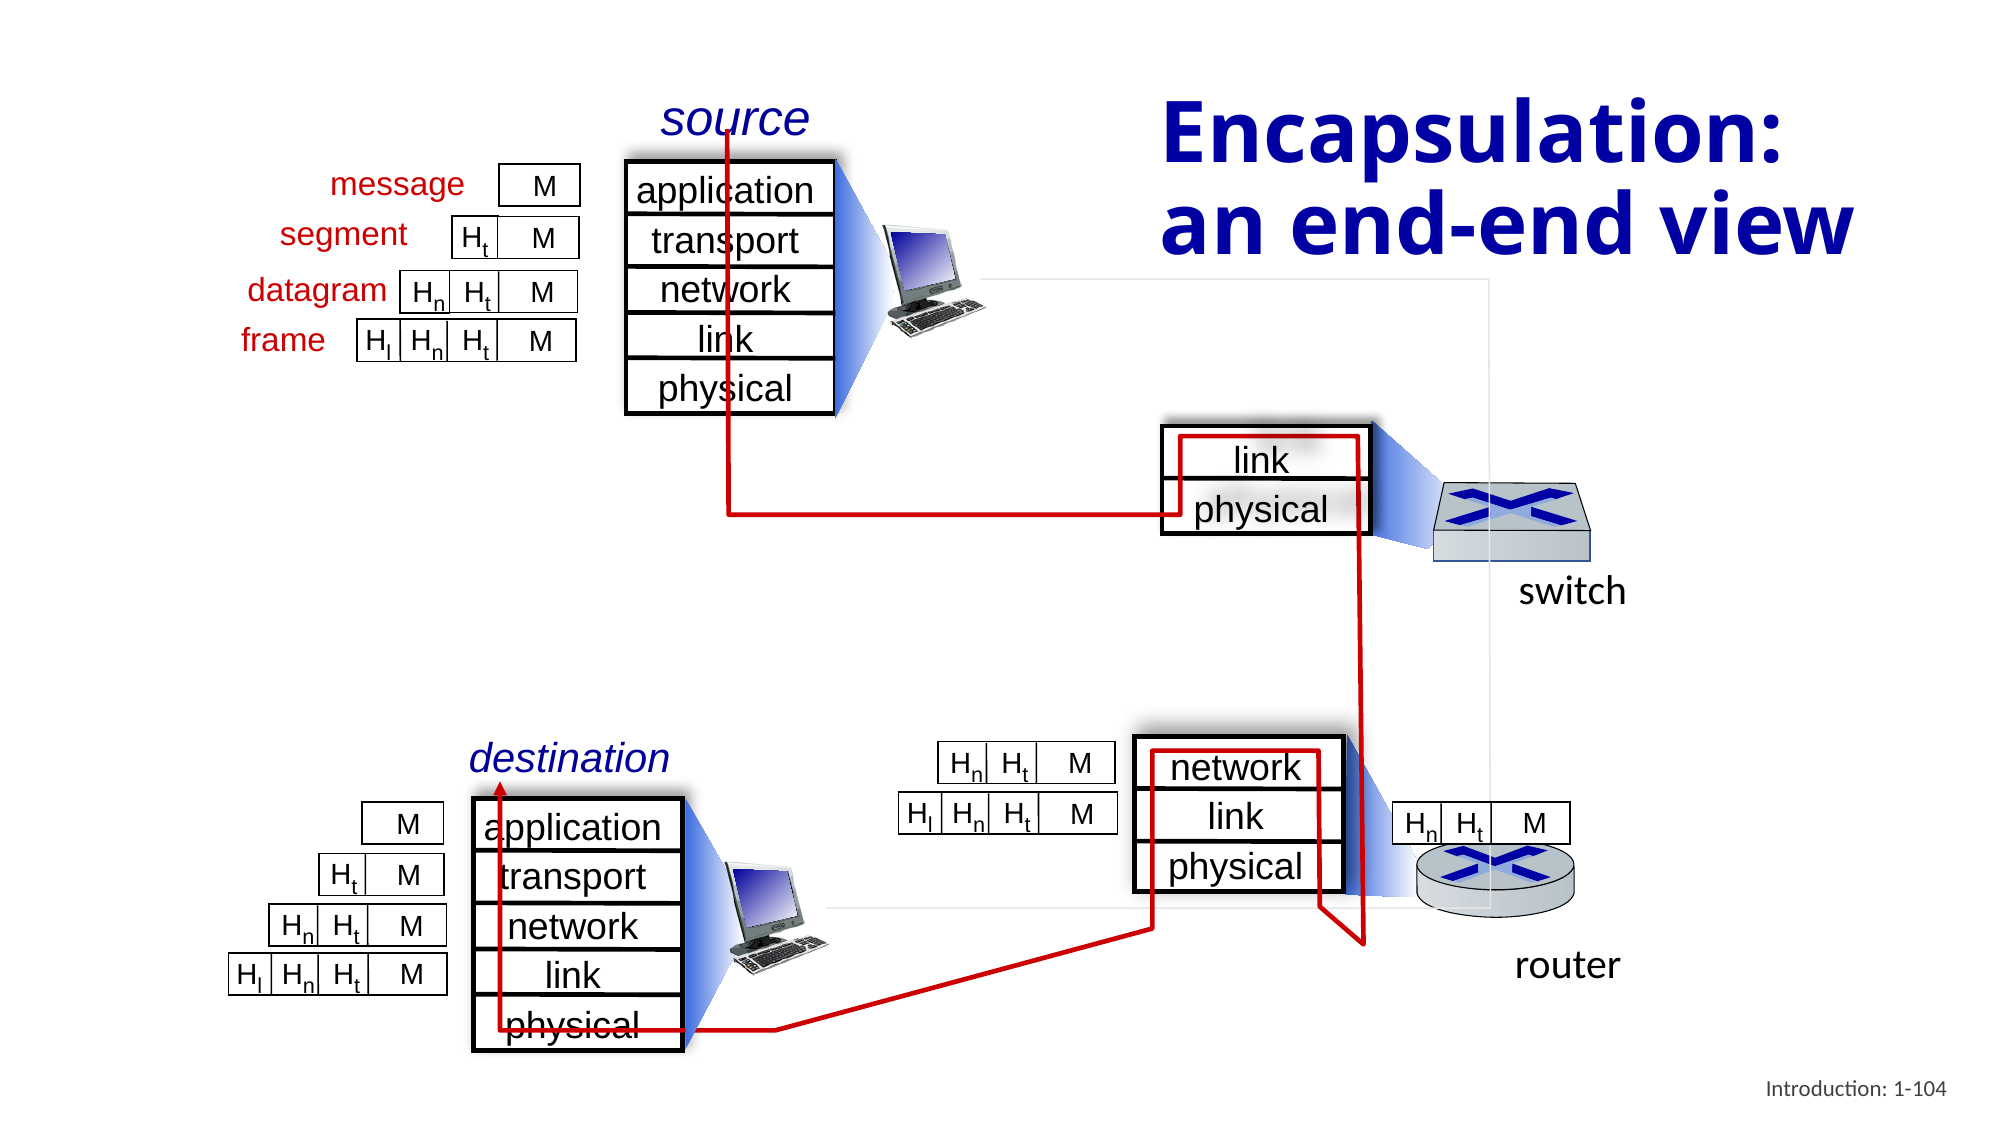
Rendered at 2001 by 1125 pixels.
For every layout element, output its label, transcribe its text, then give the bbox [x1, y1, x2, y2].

text_box application transport network link physical [729, 359, 834, 417]
text_box application transport network link physical [728, 154, 834, 214]
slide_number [1512, 1056, 1963, 1117]
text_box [1503, 555, 1643, 621]
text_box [1500, 929, 1637, 995]
text_box source [645, 78, 826, 154]
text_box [1433, 482, 1591, 561]
text_box application transport network link physical [464, 790, 681, 1054]
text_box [454, 266, 599, 316]
text_box application transport network link physical [728, 267, 834, 312]
text_box [1153, 789, 1319, 841]
title Encapsulation: an end-end view [1144, 43, 1914, 320]
text_box application transport network link physical [617, 154, 718, 417]
text_box [1153, 751, 1318, 788]
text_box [489, 159, 601, 210]
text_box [1416, 848, 1575, 918]
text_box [226, 155, 597, 366]
text_box [1153, 842, 1321, 909]
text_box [453, 129, 1371, 1049]
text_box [879, 220, 1011, 347]
text_box [834, 157, 879, 420]
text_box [224, 797, 468, 999]
text_box [1360, 532, 1491, 909]
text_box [450, 211, 600, 262]
text_box application transport network link physical [728, 313, 834, 358]
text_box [1392, 797, 1591, 848]
text_box [922, 279, 1490, 514]
text_box application transport network link physical [728, 215, 834, 266]
